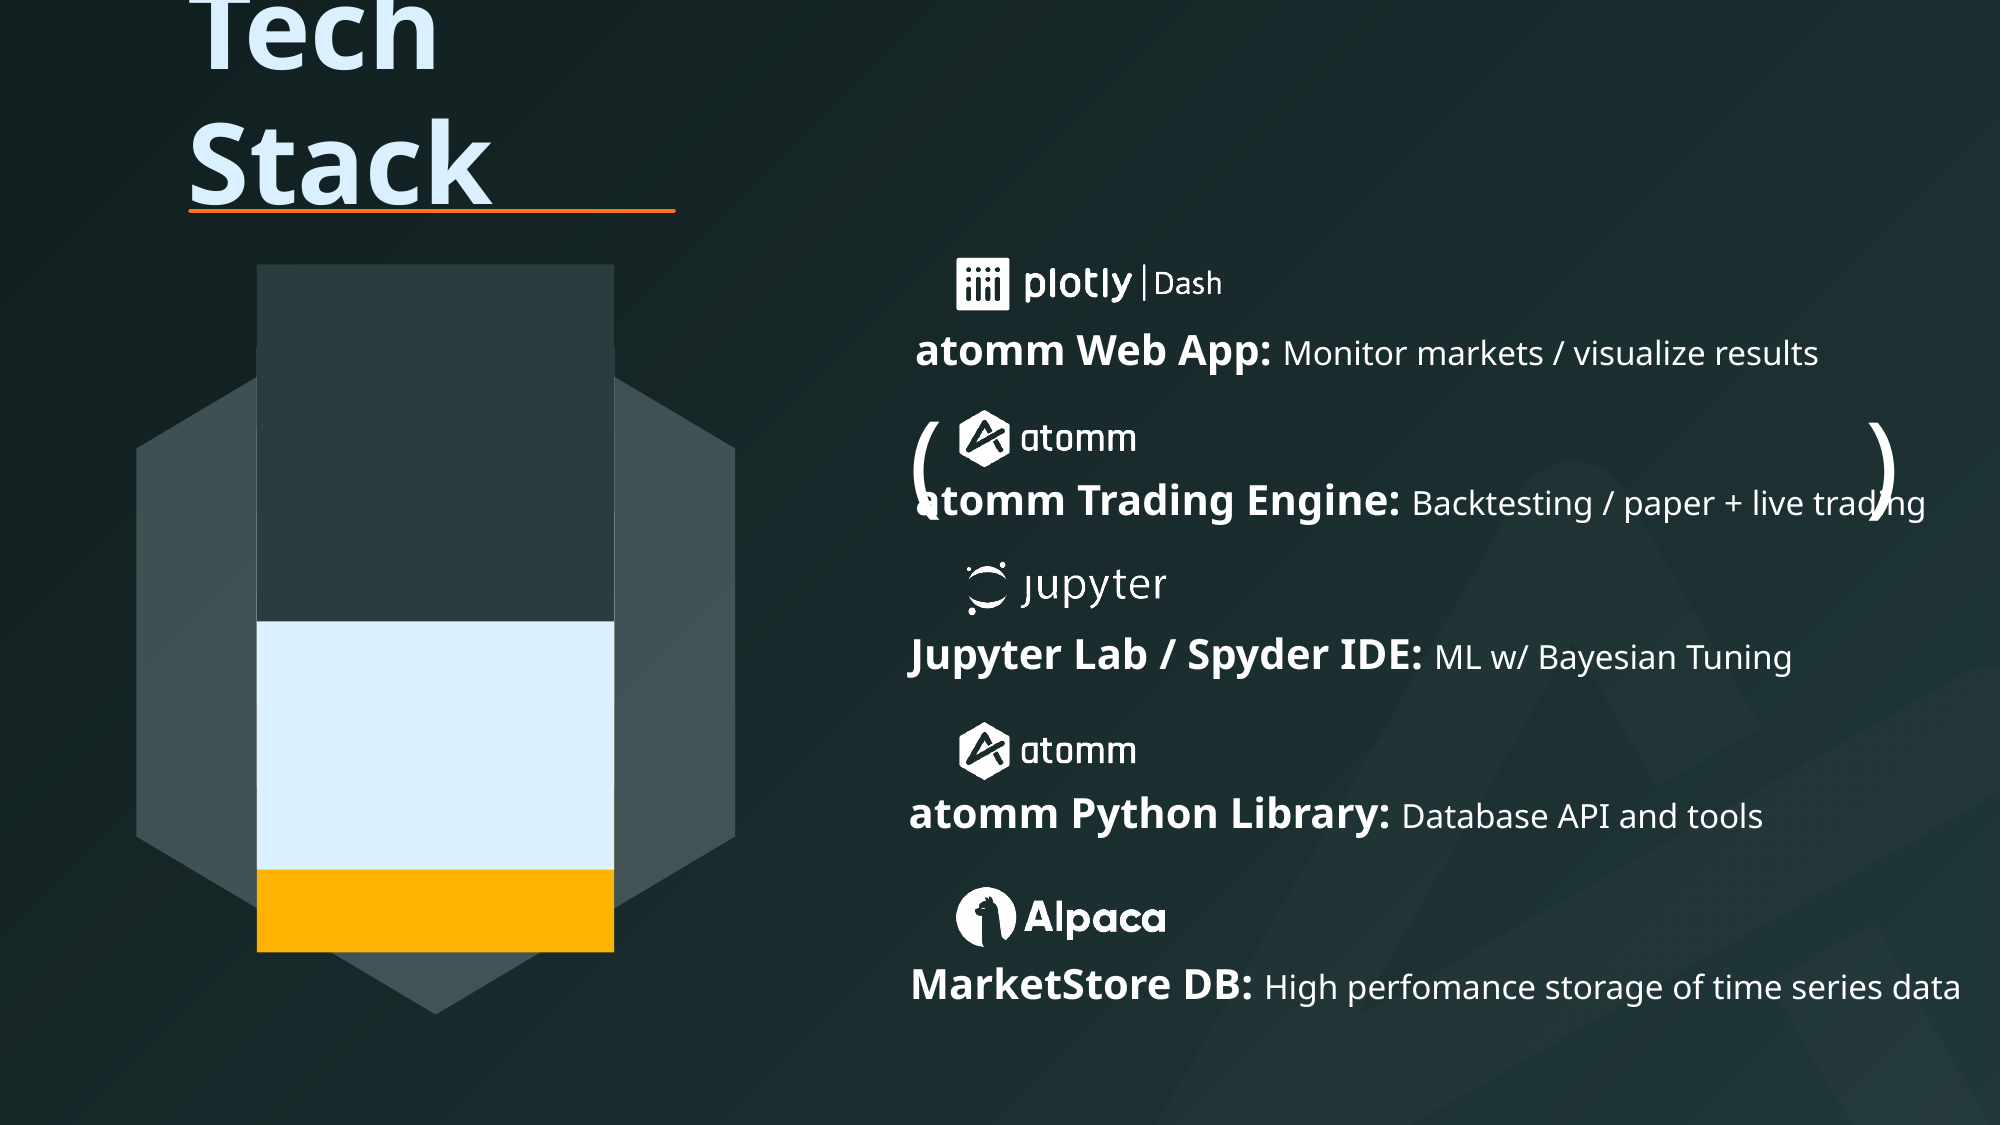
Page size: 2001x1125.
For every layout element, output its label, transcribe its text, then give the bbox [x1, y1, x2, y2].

text_box [134, 376, 255, 909]
text_box [255, 789, 616, 871]
text_box [255, 871, 616, 954]
text_box [255, 263, 616, 623]
text_box [255, 623, 616, 706]
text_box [891, 257, 1936, 1017]
text_box [616, 375, 737, 910]
text_box [330, 954, 541, 1016]
text_box Tech Stack [172, 91, 705, 235]
text_box [255, 706, 616, 789]
